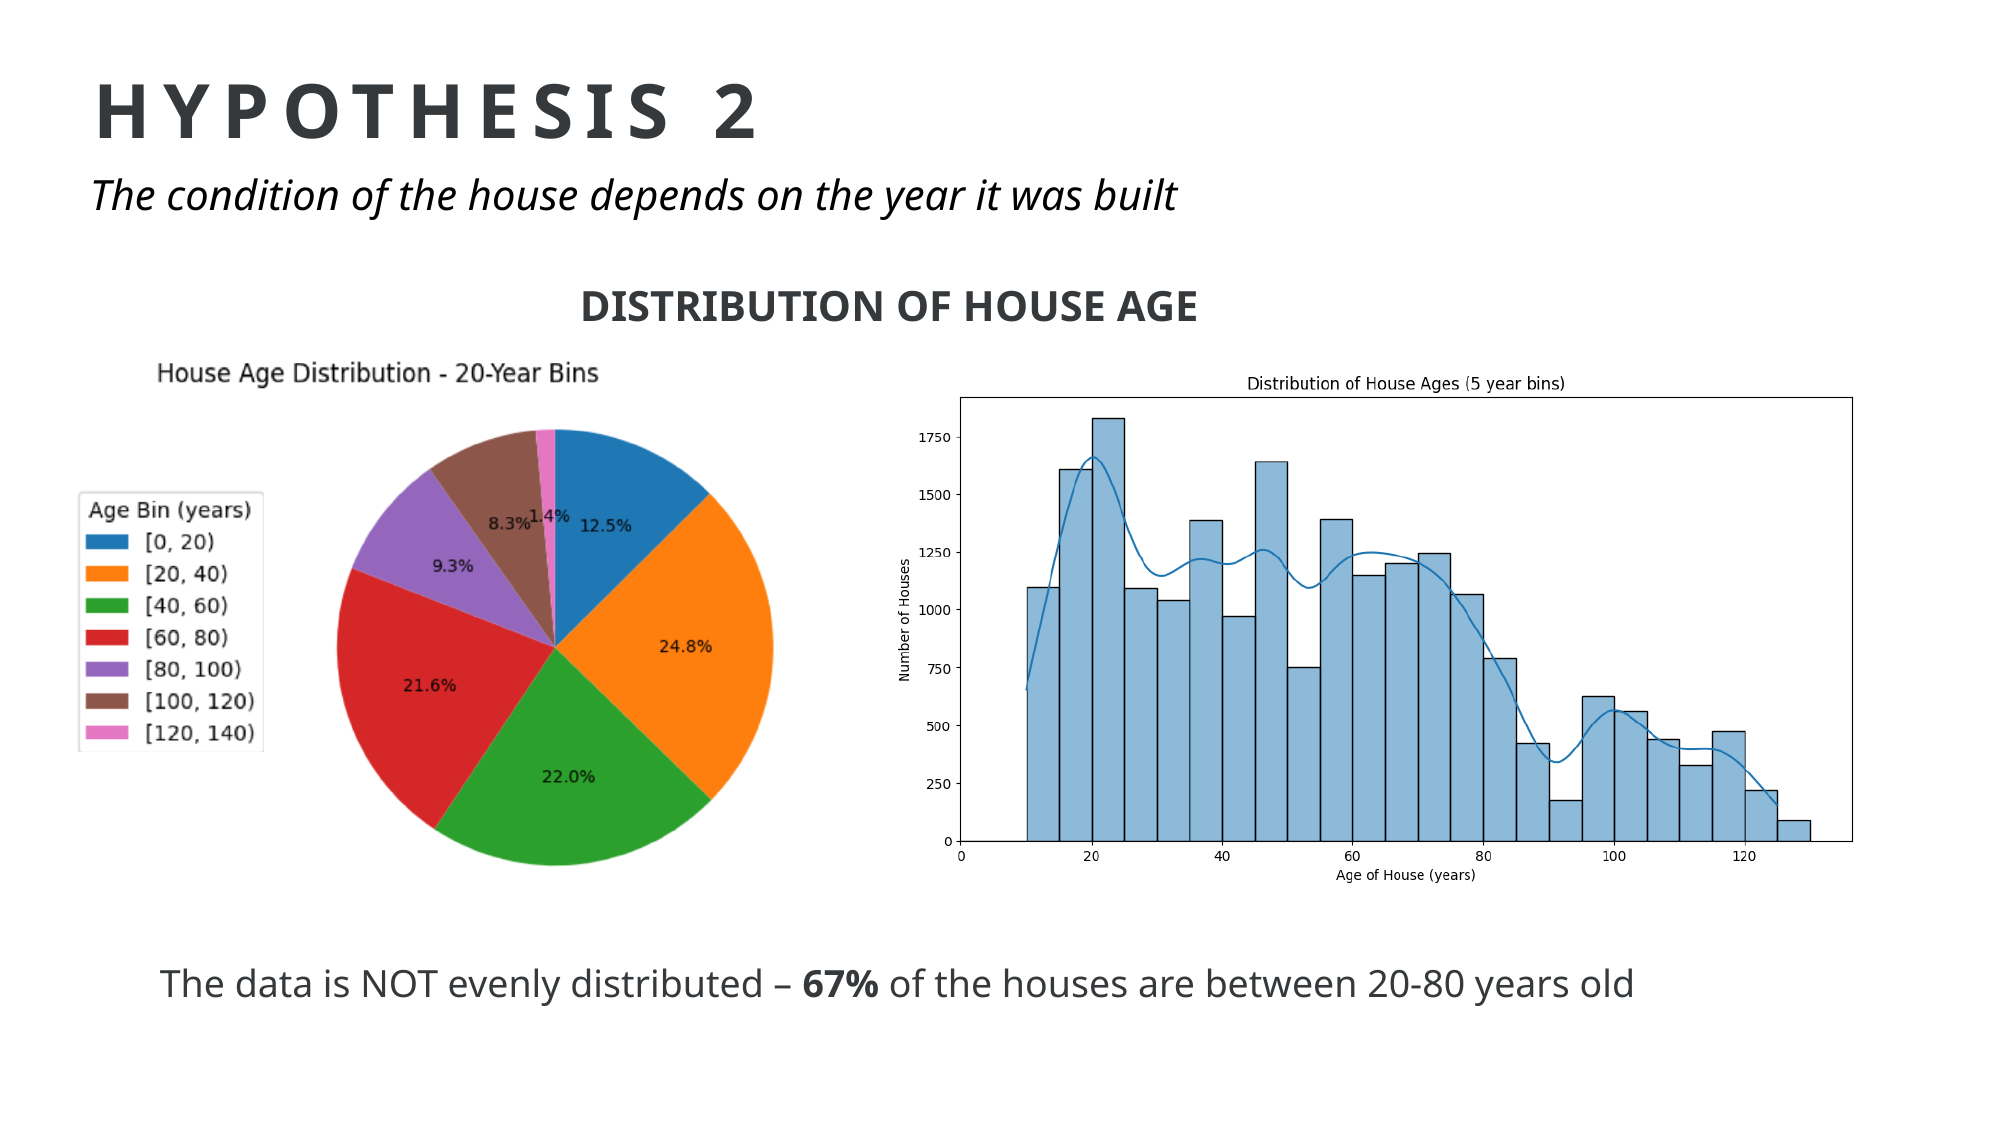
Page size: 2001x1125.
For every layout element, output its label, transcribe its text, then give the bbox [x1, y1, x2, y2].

text_box Distribution of House age [580, 254, 1368, 317]
picture [889, 366, 1861, 891]
title Hypothesis 2 [93, 72, 898, 156]
text_box The condition of the house depends on the year it was built [75, 161, 1248, 226]
picture [154, 356, 605, 392]
picture [312, 419, 798, 881]
picture [75, 485, 264, 752]
text_box The data is NOT evenly distributed – 67% of the houses are between 20-80 years old [145, 953, 1651, 1013]
